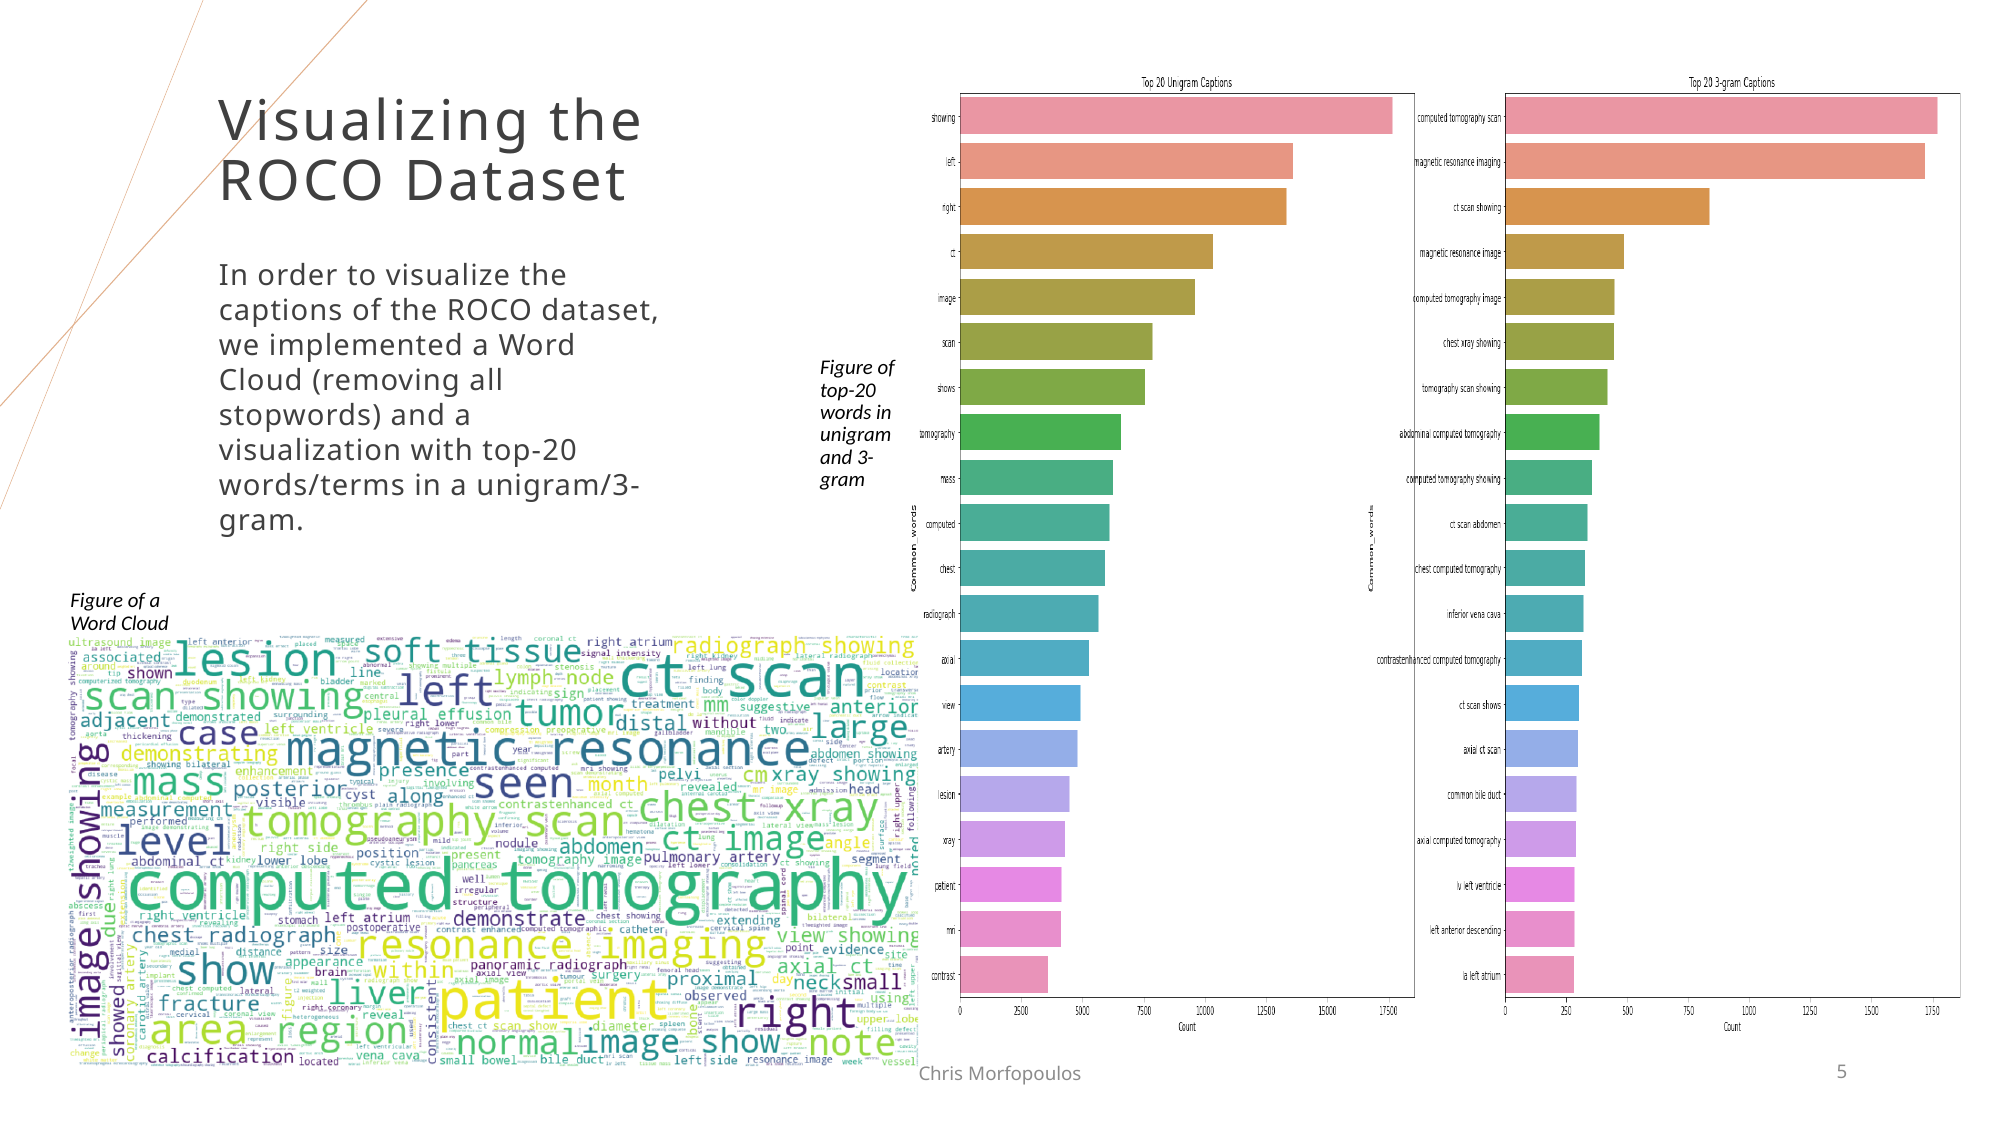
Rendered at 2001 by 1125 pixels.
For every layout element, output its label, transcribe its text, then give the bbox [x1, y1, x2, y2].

picture [62, 0, 1963, 1073]
slide_number 5 [1412, 1042, 1863, 1103]
footer Chris Morfopoulos [662, 1042, 1338, 1103]
list In order to visualize the captions of the ROCO dataset, we implemented a Word Cloud (removing all stopwords) and a visualization with top-20 words/terms in a unigram/3-gram. [203, 248, 677, 635]
text_box Figure of a Word Cloud [50, 579, 199, 672]
title Visualizing the Roco Dataset [203, 84, 820, 221]
text_box Figure of top-20 words in unigram and 3-gram [800, 346, 906, 593]
